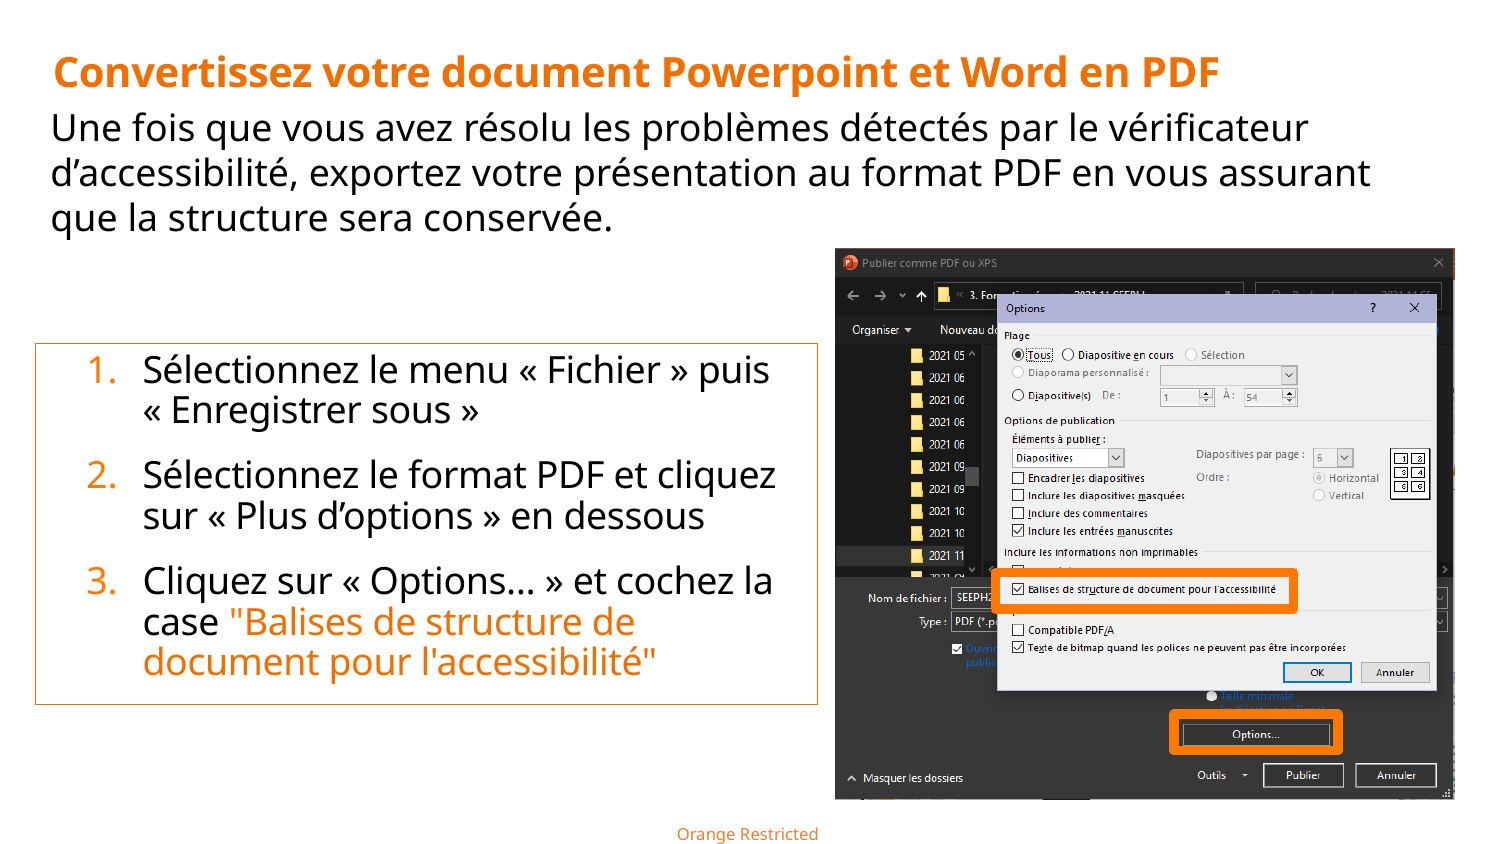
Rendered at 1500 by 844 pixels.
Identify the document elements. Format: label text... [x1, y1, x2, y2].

title Convertissez votre document Powerpoint et Word en PDF [38, 44, 1440, 96]
list Sélectionnez le menu « Fichier » puis « Enregistrer sous » Sélectionnez le format PDF et cliquez sur « Plus d’options » en dessous Cliquez sur « Options… » et cochez la case "Balises de structure de document pour l'accessibilité" [35, 343, 818, 705]
picture [835, 247, 1456, 800]
text_box Une fois que vous avez résolu les problèmes détectés par le vérificateur d’accessibilité, exportez votre présentation au format PDF en vous assurant que la structure sera conservée. [35, 96, 1453, 247]
